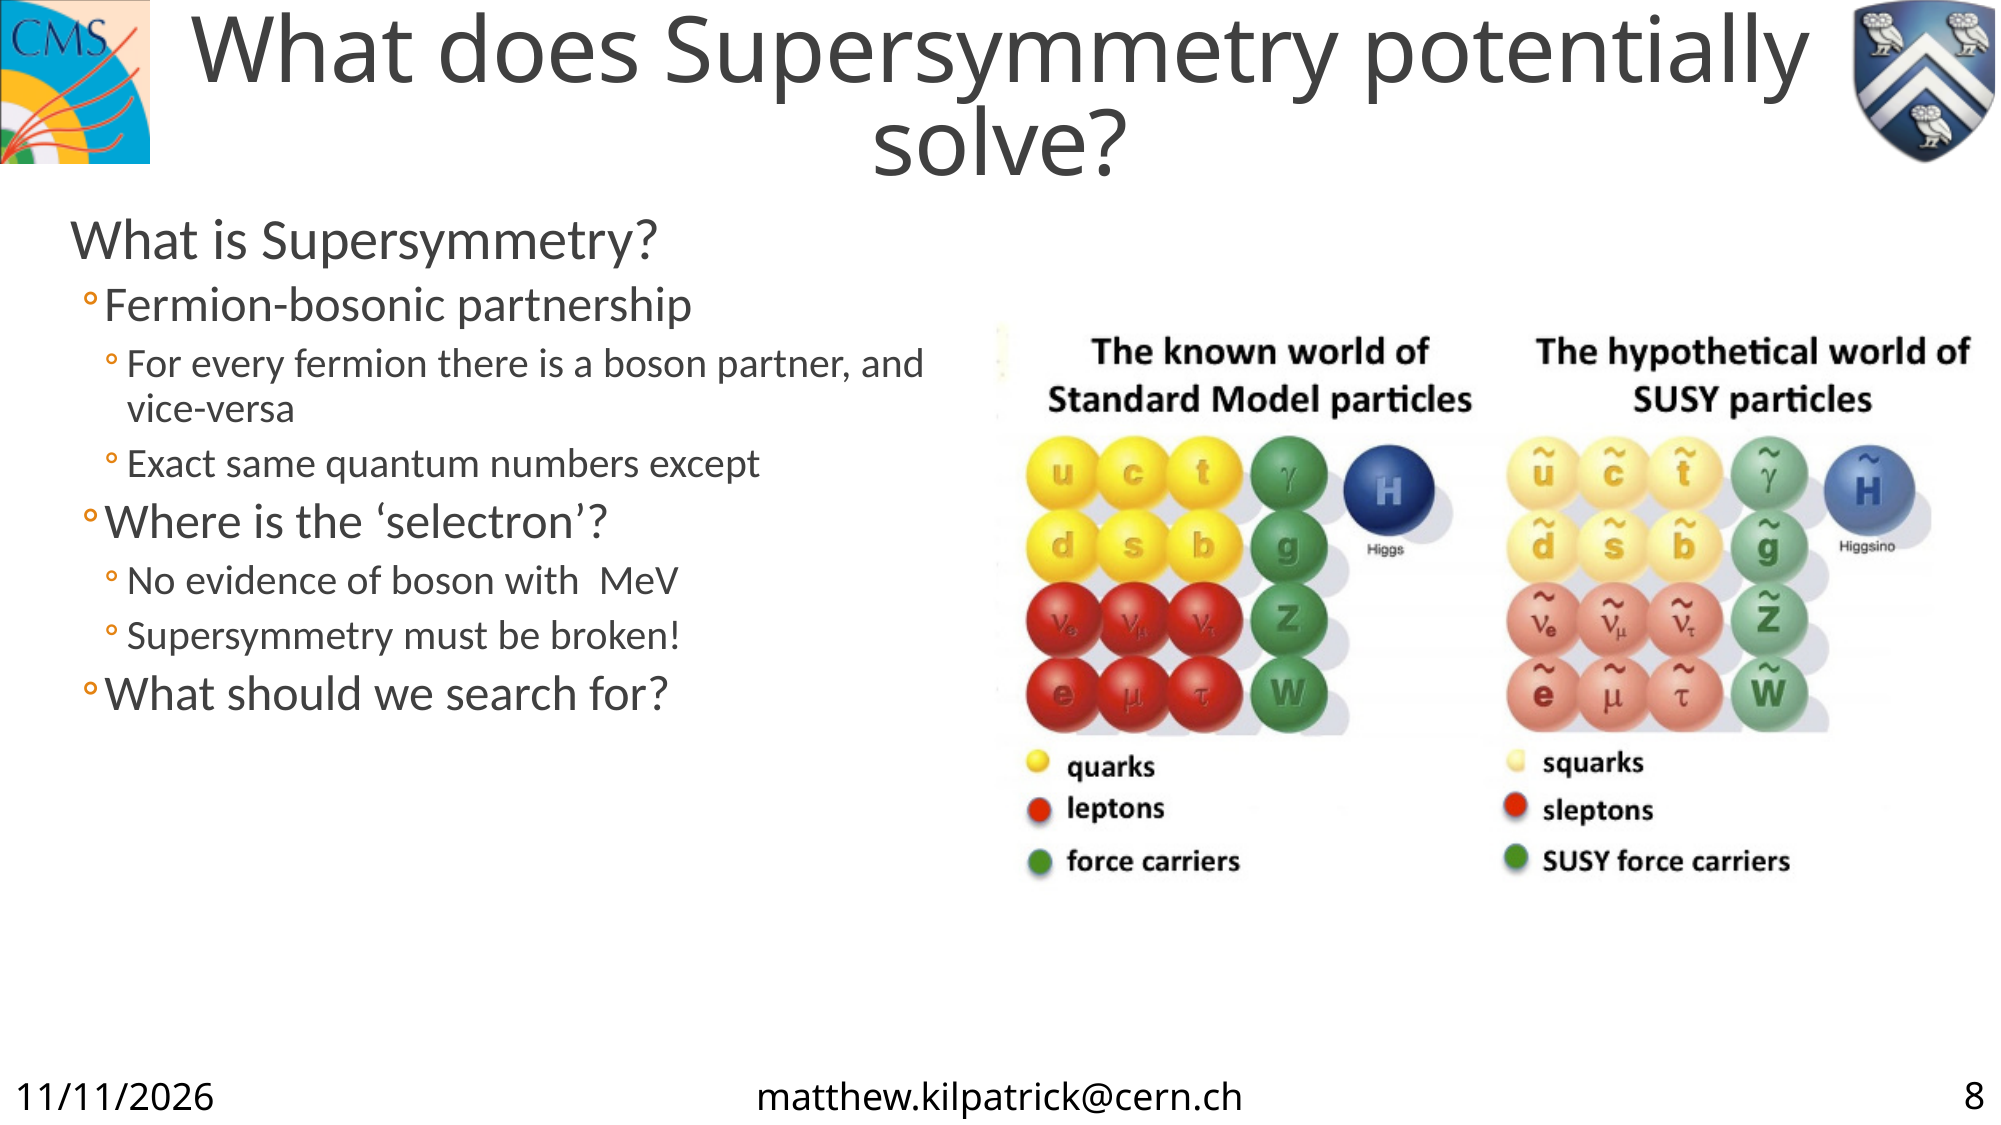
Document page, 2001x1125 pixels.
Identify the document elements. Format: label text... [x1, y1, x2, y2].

title What does Supersymmetry potentially solve? [137, 33, 1863, 168]
picture [981, 282, 2000, 907]
slide_number 8 [1784, 1064, 2000, 1125]
footer matthew.kilpatrick@cern.ch [439, 1065, 1561, 1125]
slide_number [0, 1065, 257, 1125]
